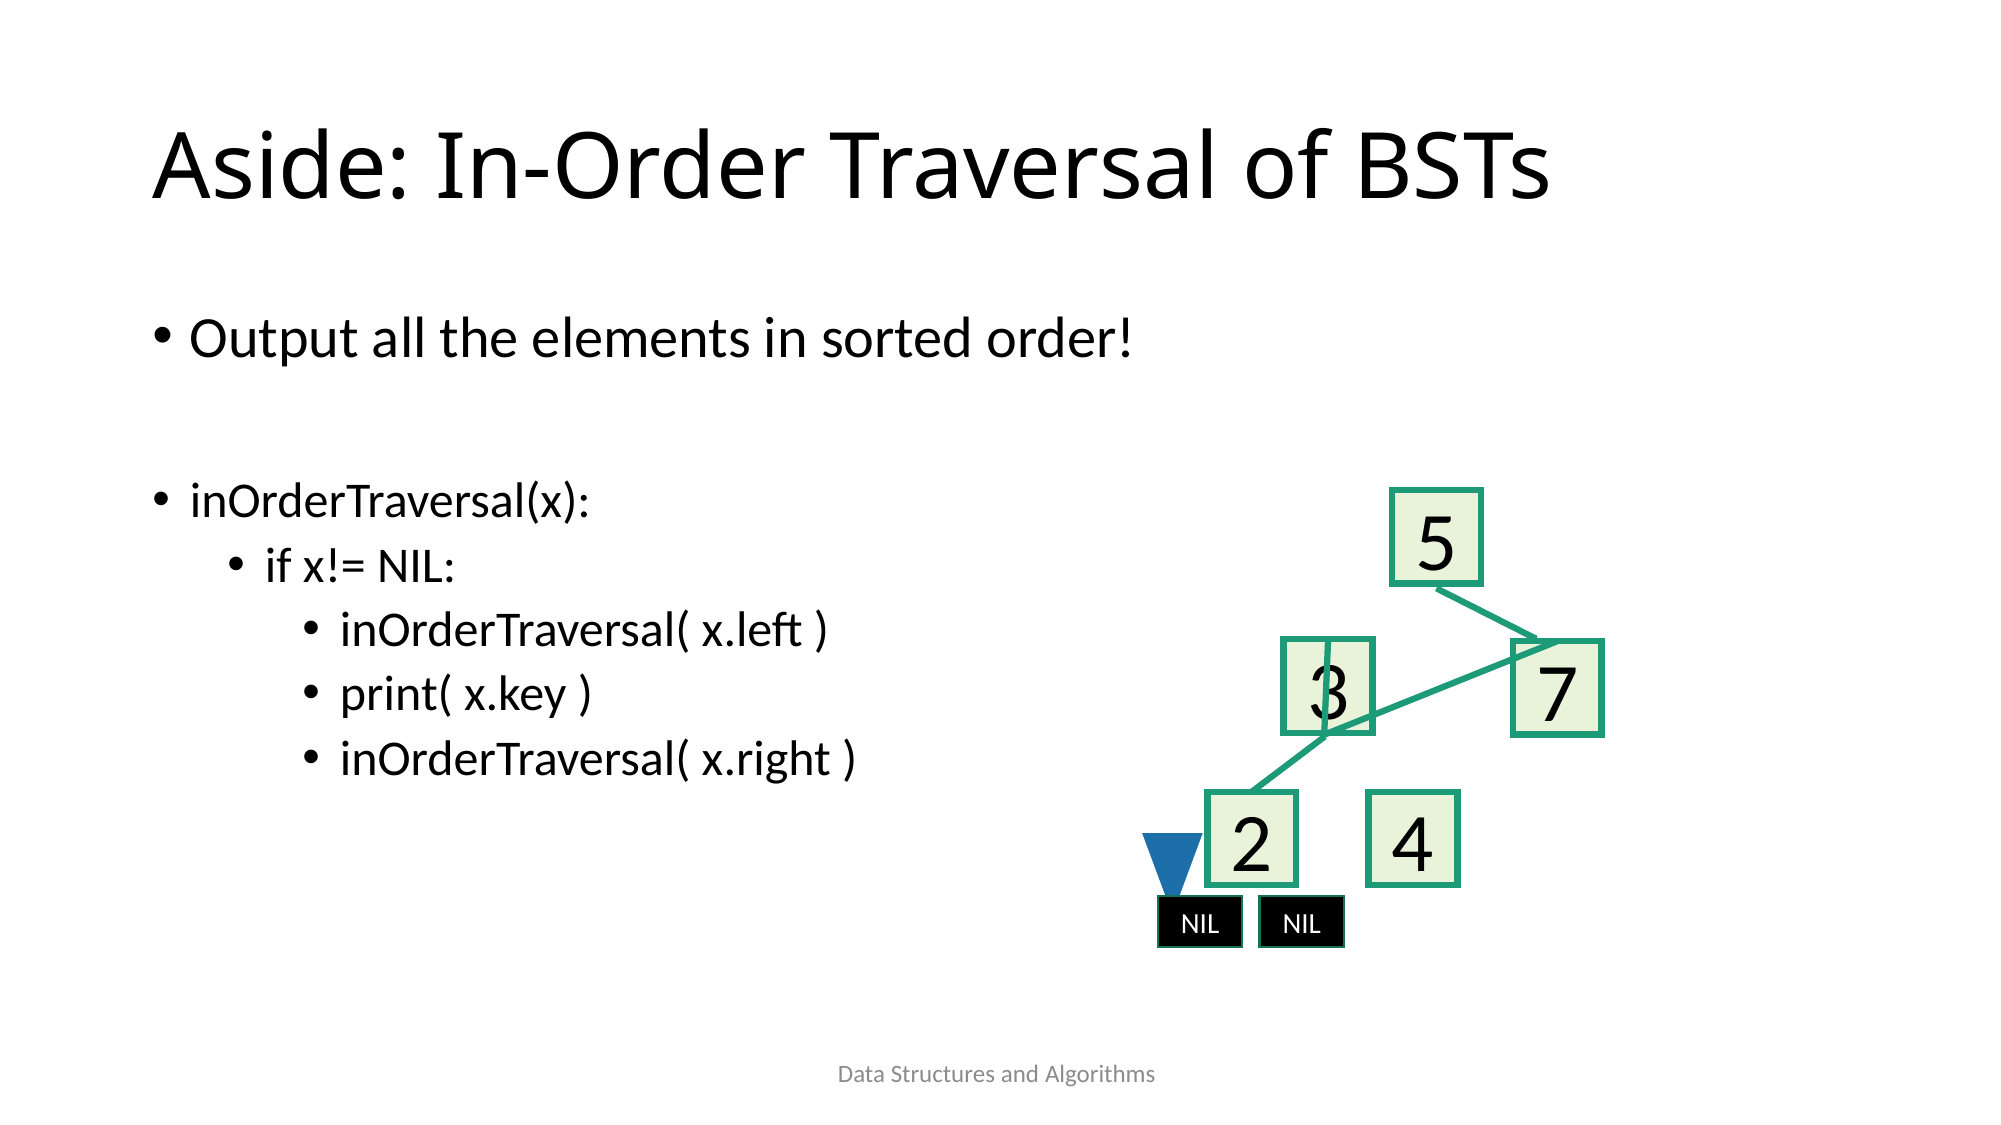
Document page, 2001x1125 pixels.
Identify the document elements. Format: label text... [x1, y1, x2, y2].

text_box [1142, 833, 1203, 895]
text_box NIL [1157, 895, 1243, 948]
footer Data Structures and Algorithms [662, 1042, 1338, 1103]
title Aside: In-Order Traversal of BSTs [137, 59, 1863, 278]
list Output all the elements in sorted order! inOrderTraversal(x): if x!= NIL: inOrderTraversal( x.left ) print( x.key ) inOrderTraversal( x.right ) [137, 299, 1863, 1014]
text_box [1207, 490, 1602, 886]
text_box NIL [1258, 895, 1345, 948]
